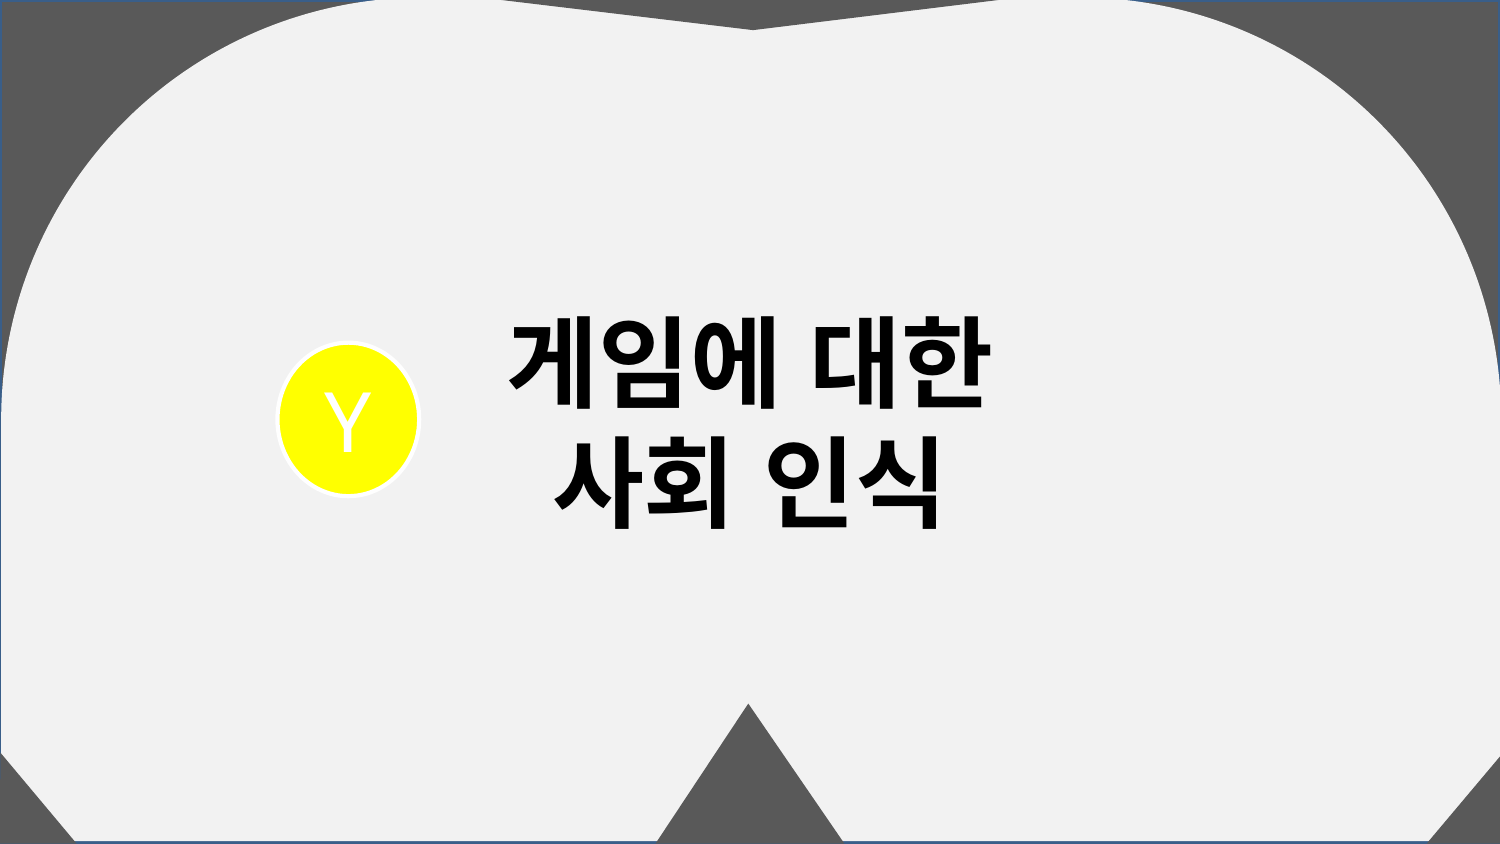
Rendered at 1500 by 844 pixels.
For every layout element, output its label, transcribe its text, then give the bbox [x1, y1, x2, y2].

text_box Y [277, 342, 420, 497]
text_box 게임에 대한 사회 인식 [458, 293, 1042, 548]
